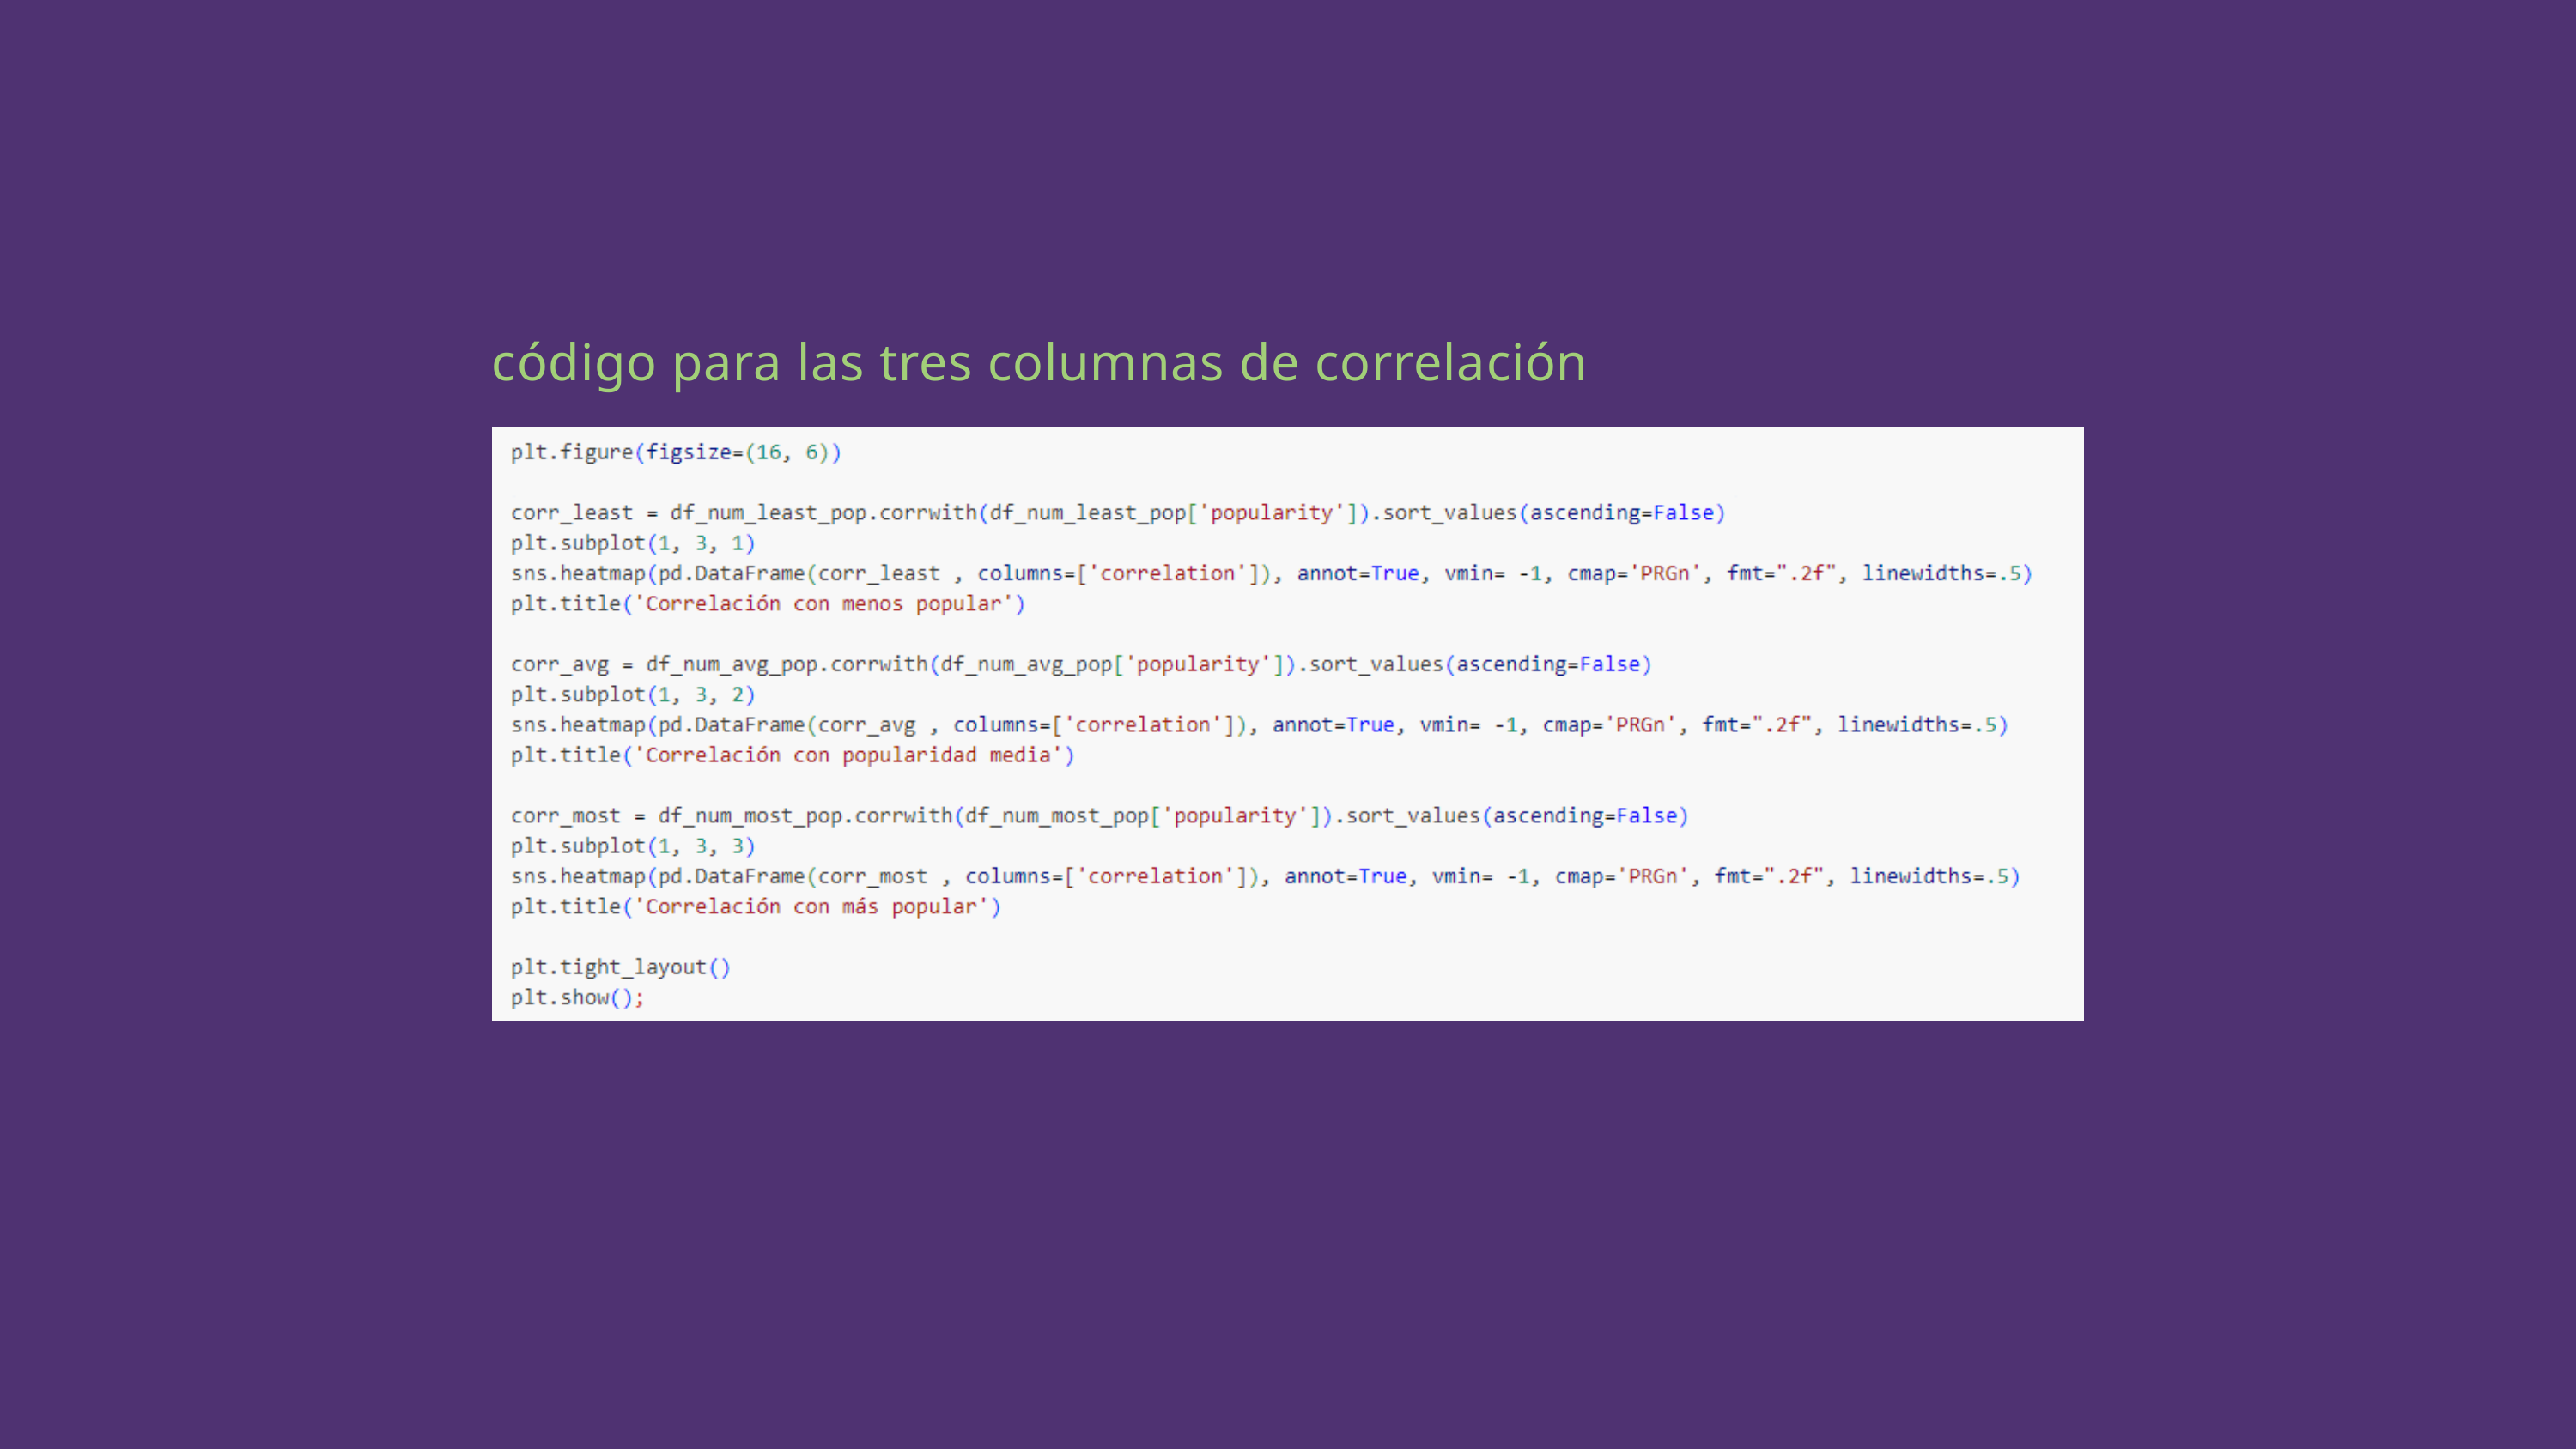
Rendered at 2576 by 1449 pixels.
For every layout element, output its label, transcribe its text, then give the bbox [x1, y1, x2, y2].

text_box código para las tres columnas de correlación [492, 324, 1815, 391]
text_box [492, 427, 2084, 1021]
